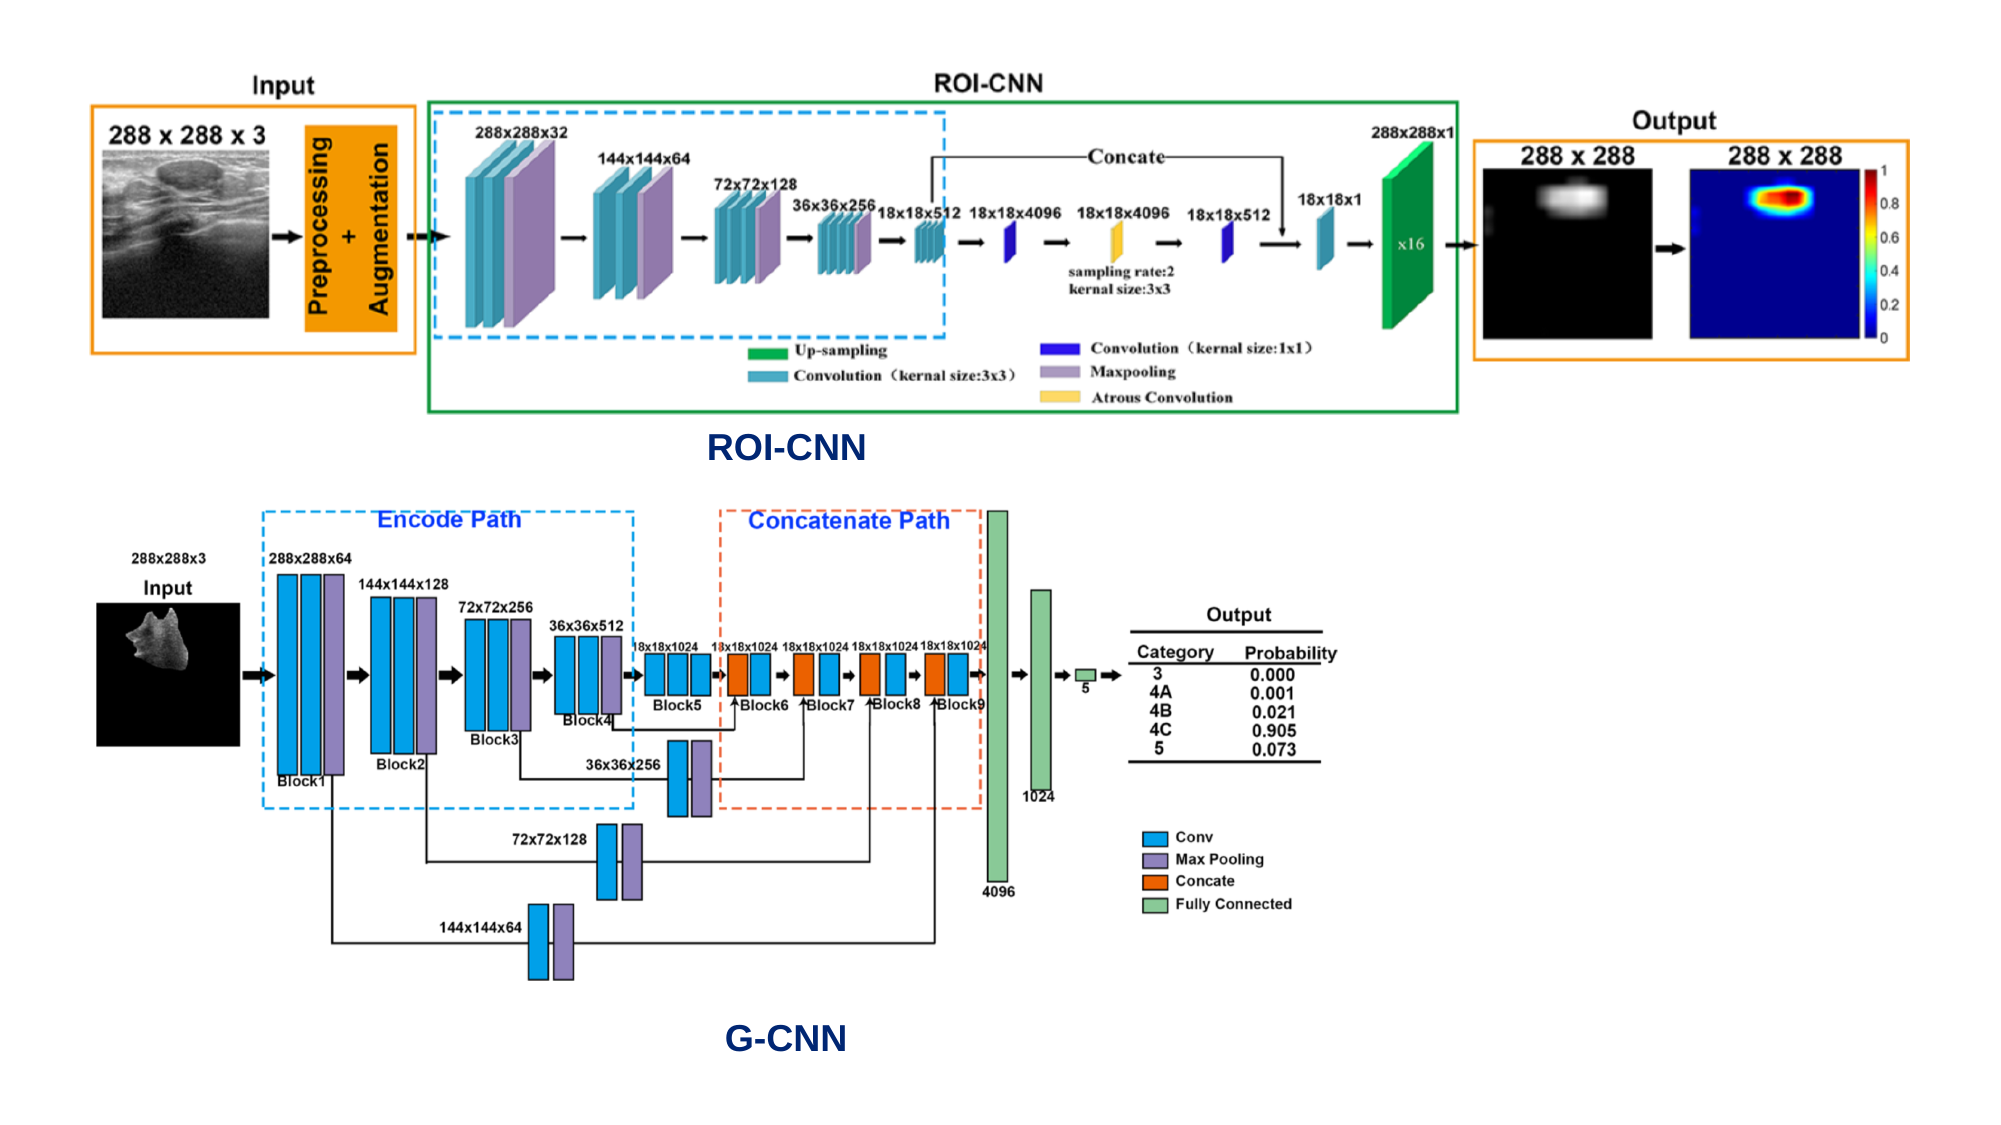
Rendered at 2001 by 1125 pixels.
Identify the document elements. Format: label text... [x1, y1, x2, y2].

picture [52, 50, 1938, 416]
text_box G-CNN [710, 1007, 978, 1067]
text_box ROI-CNN [692, 416, 885, 476]
picture [71, 494, 1349, 989]
